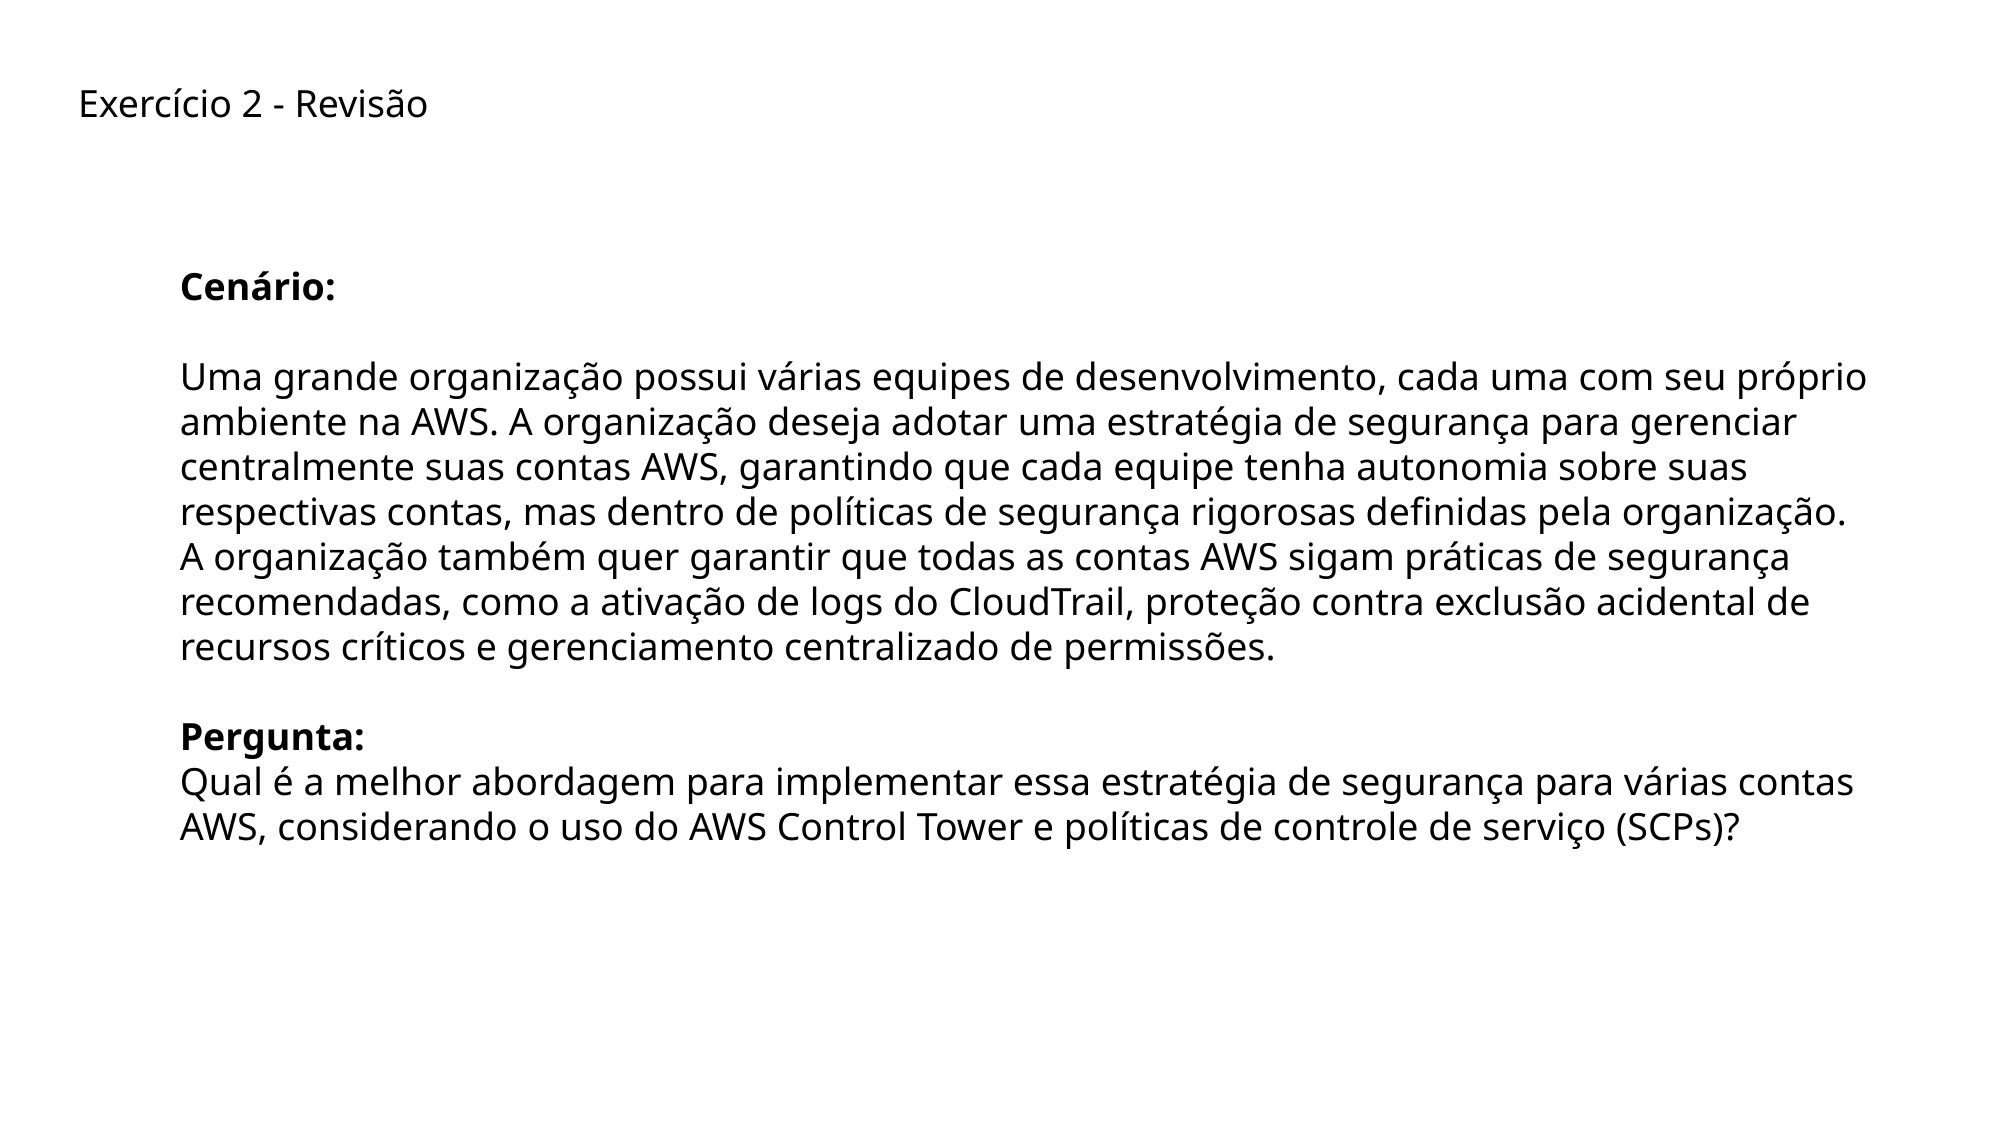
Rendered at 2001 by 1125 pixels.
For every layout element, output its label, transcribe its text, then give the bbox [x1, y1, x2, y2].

text_box Exercício 2 - Revisão [63, 72, 444, 132]
text_box Cenário: Uma grande organização possui várias equipes de desenvolvimento, cada uma com seu próprio ambiente na AWS. A organização deseja adotar uma estratégia de segurança para gerenciar centralmente suas contas AWS, garantindo que cada equipe tenha autonomia sobre suas respectivas contas, mas dentro de políticas de segurança rigorosas definidas pela organização. A organização também quer garantir que todas as contas AWS sigam práticas de segurança recomendadas, como a ativação de logs do CloudTrail, proteção contra exclusão acidental de recursos críticos e gerenciamento centralizado de permissões. Pergunta: Qual é a melhor abordagem para implementar essa estratégia de segurança para várias contas AWS, considerando o uso do AWS Control Tower e políticas de controle de serviço (SCPs)? [165, 255, 1919, 901]
